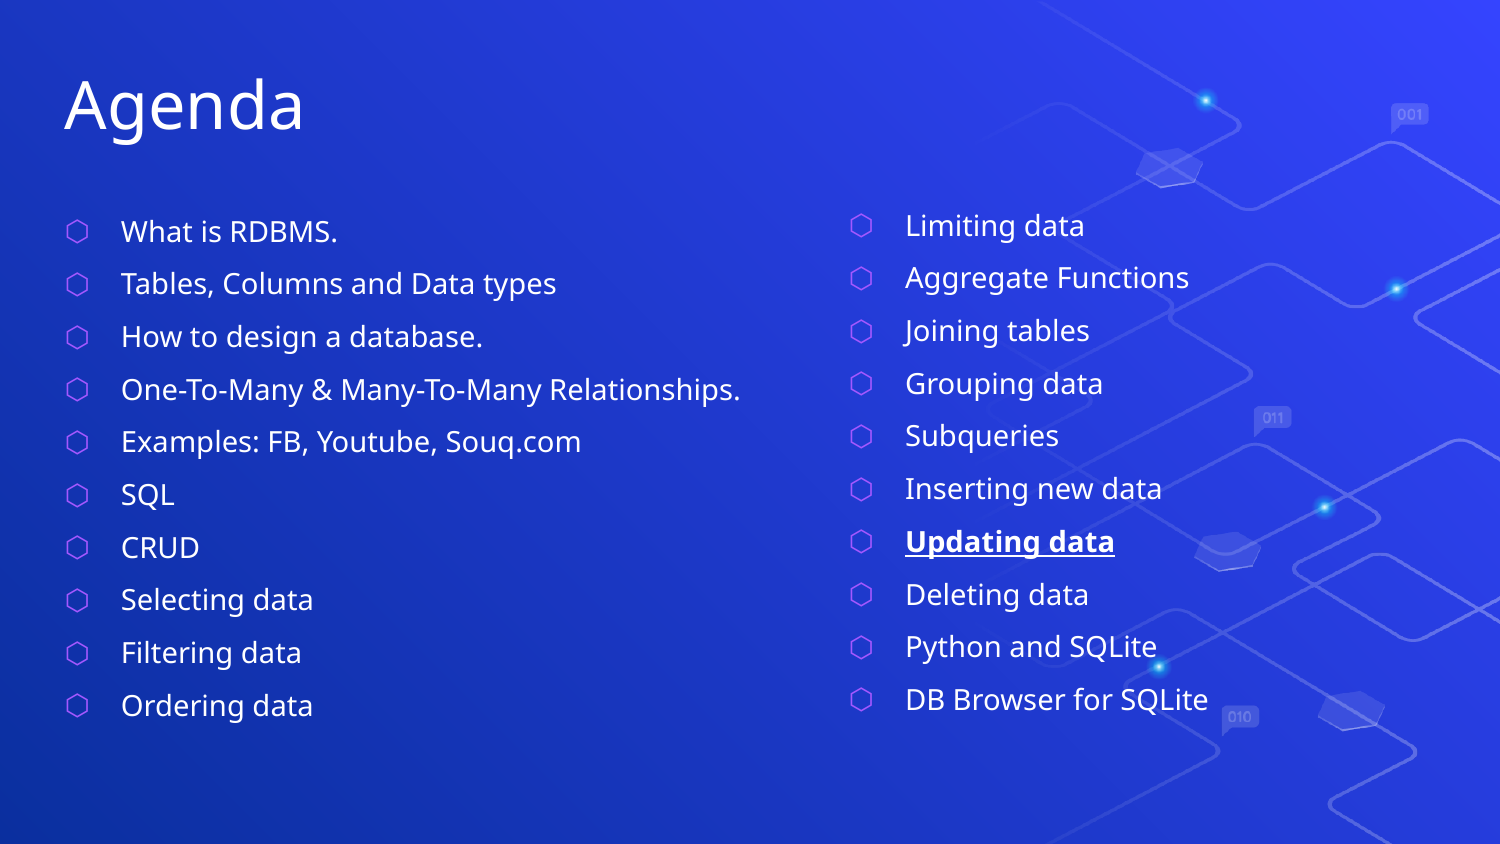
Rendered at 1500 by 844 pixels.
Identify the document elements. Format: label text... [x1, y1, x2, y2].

picture [0, 0, 1500, 844]
list Agenda What is RDBMS. Tables, Columns and Data types How to design a database. One-To-Many & Many-To-Many Relationships. Examples: FB, Youtube, Souq.com SQL CRUD Selecting data Filtering data Ordering data [64, 50, 1420, 404]
text_box Limiting data Aggregate Functions Joining tables Grouping data Subqueries Inserting new data Updating data Deleting data Python and SQLite DB Browser for SQLite [848, 101, 1420, 455]
